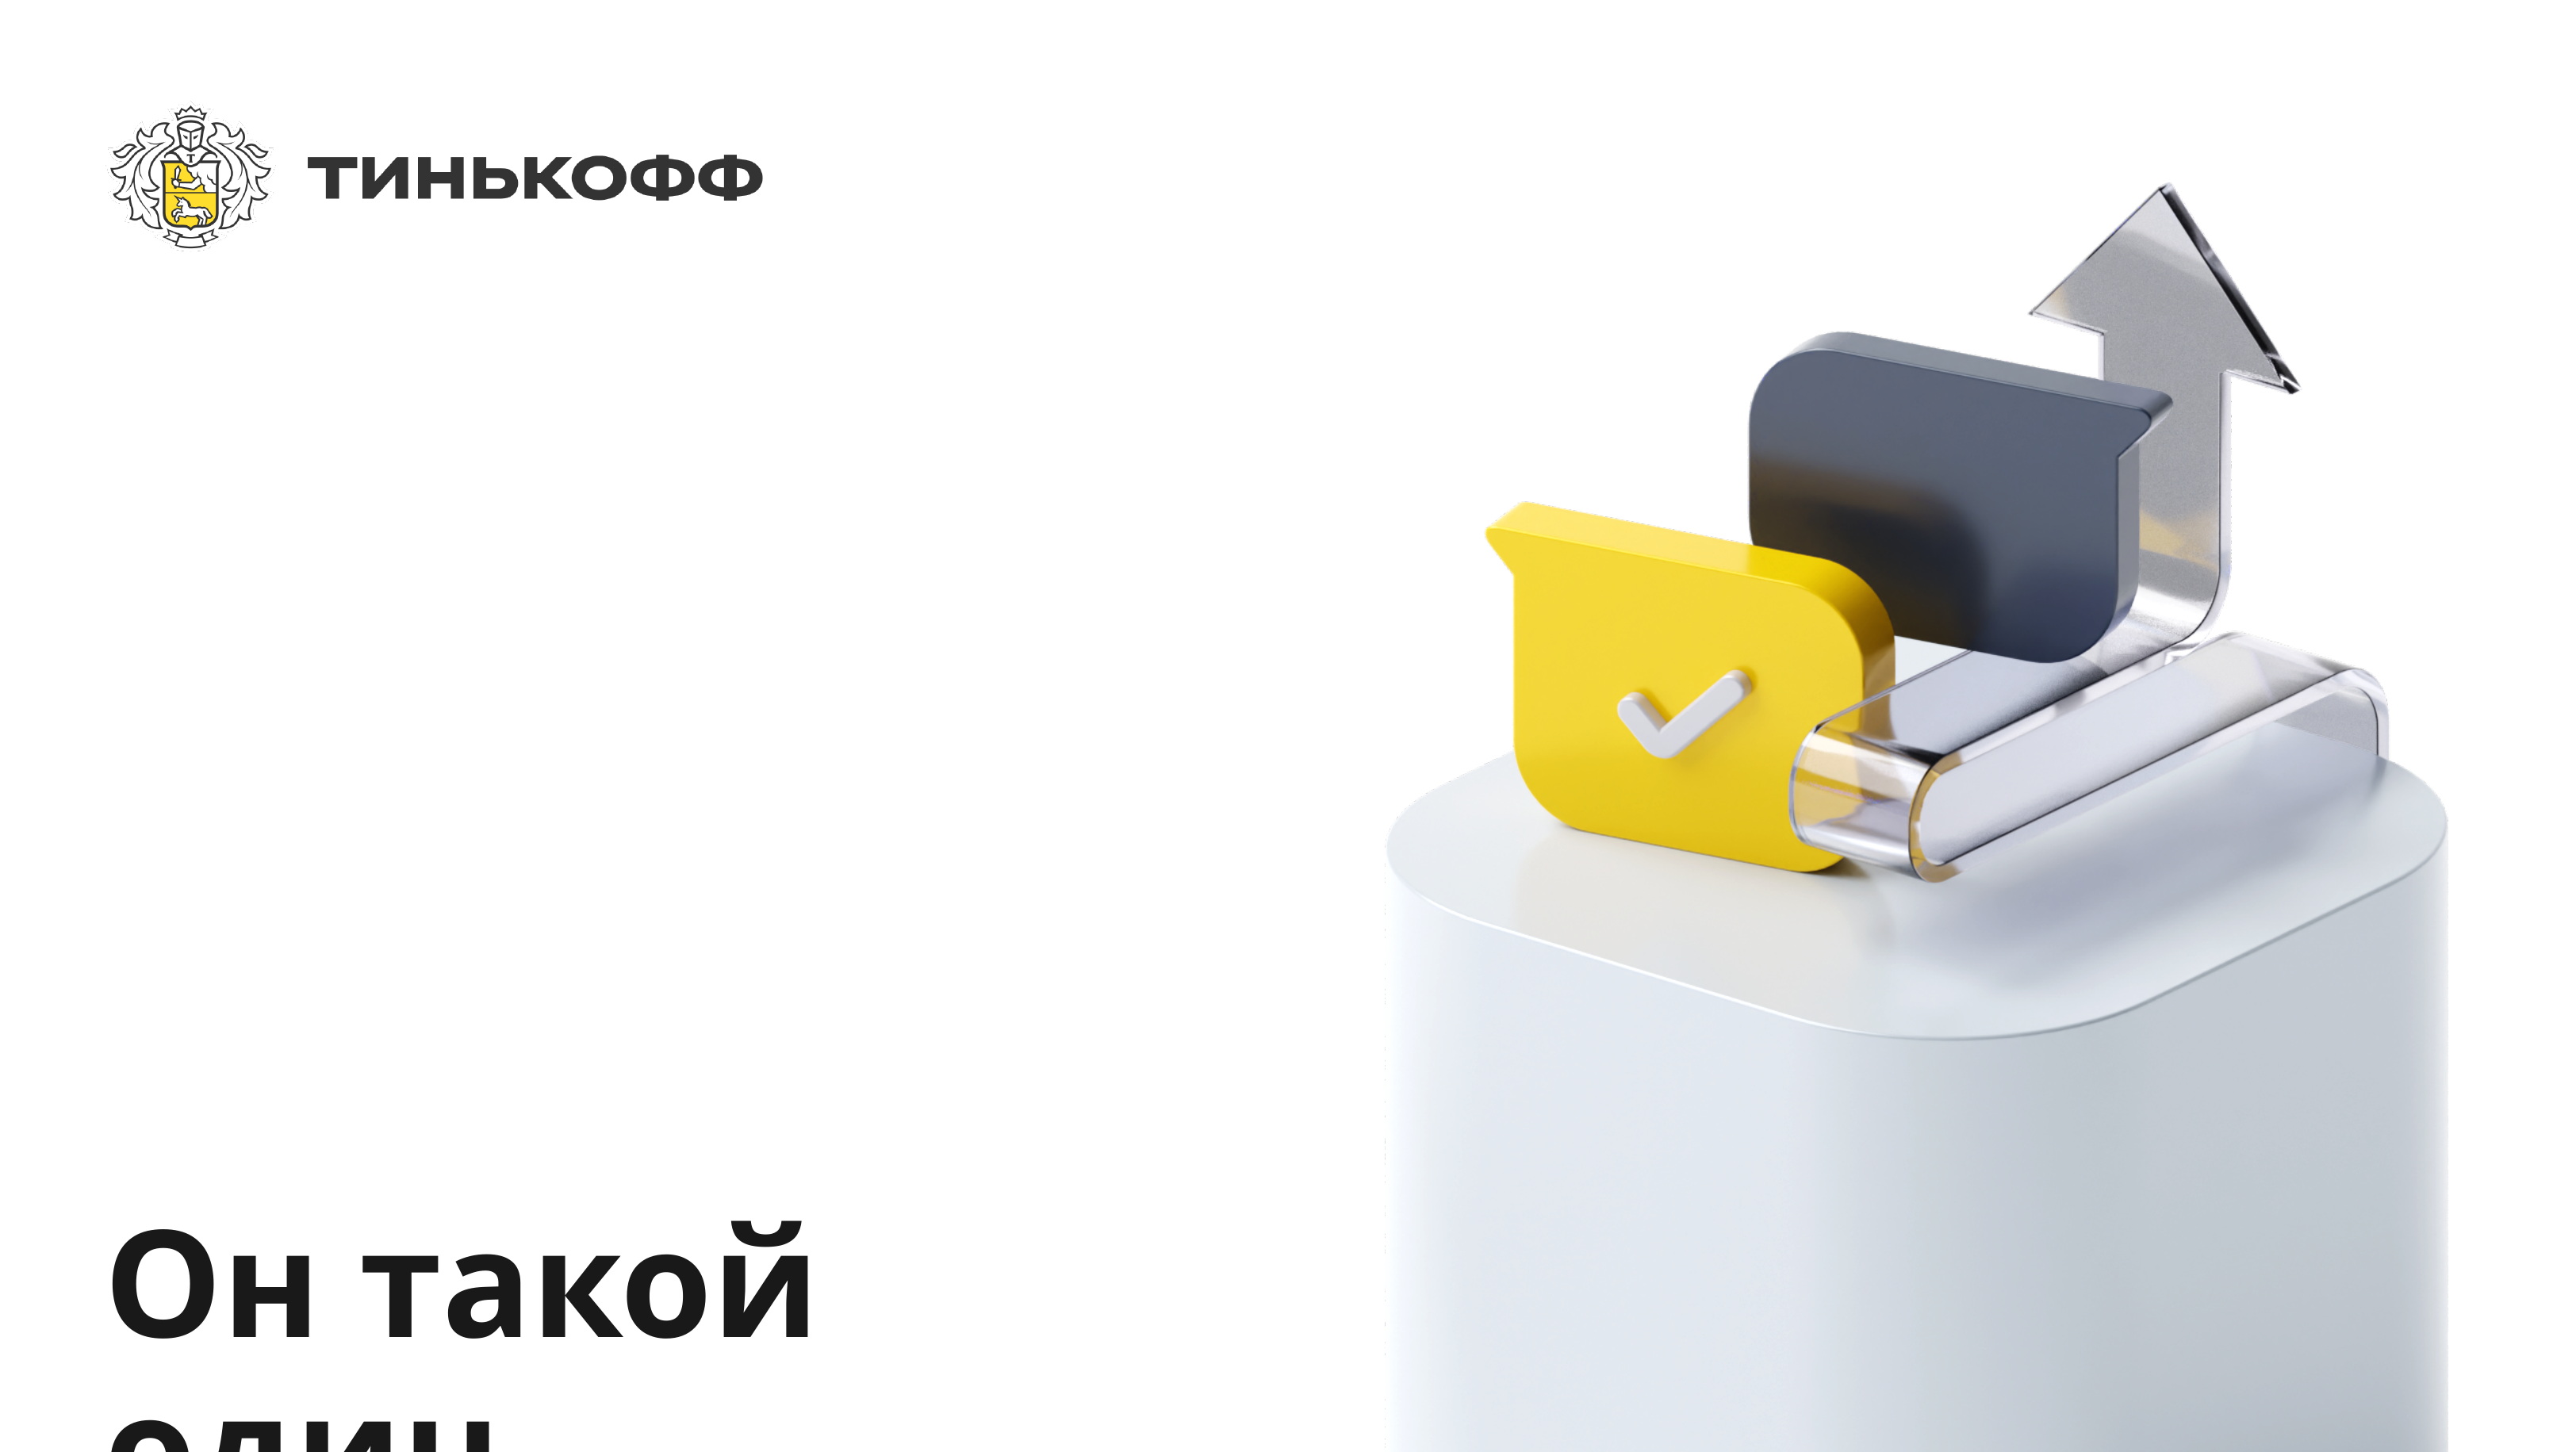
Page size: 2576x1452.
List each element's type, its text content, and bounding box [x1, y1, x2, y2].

picture [1384, 182, 2449, 1452]
title Он такой один [102, 1201, 1174, 1378]
picture [52, 58, 815, 295]
